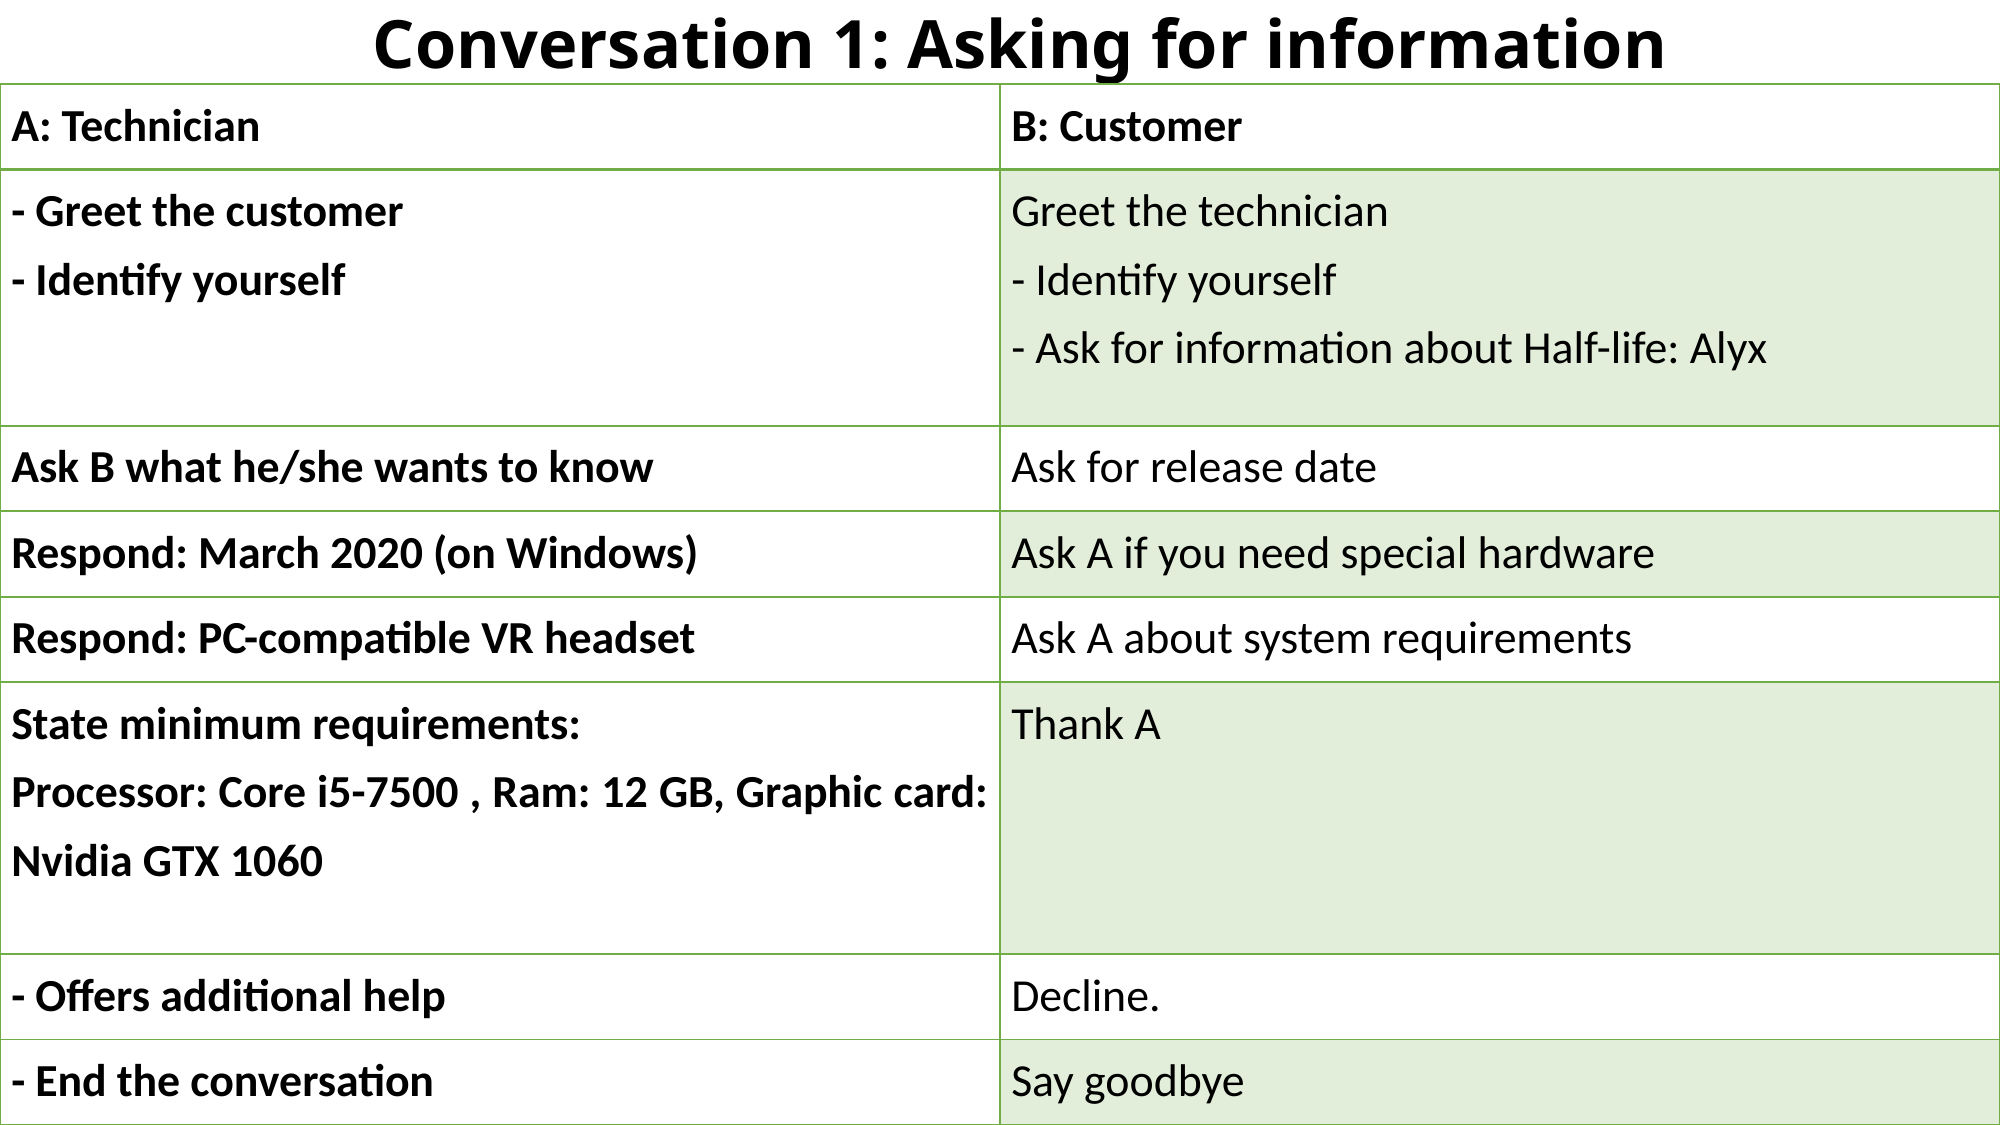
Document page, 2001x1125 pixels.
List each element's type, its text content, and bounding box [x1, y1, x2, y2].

table_cell Respond: March 2020 (on Windows) [1, 512, 999, 596]
table_cell Thank A [1001, 683, 1999, 953]
table_cell Respond: PC-compatible VR headset [1, 598, 999, 681]
table_cell - End the conversation [1, 1040, 999, 1124]
title Conversation 1: Asking for information [157, 0, 1883, 83]
table_header B: Customer [1001, 85, 1999, 168]
table_header A: Technician [1, 85, 999, 168]
table_cell Ask A about system requirements [1001, 598, 1999, 681]
table_cell Ask for release date [1001, 427, 1999, 510]
table_cell Ask A if you need special hardware [1001, 512, 1999, 596]
table_cell State minimum requirements: Processor: Core i5-7500 , Ram: 12 GB, Graphic card: Nvidia GTX 1060 [1, 683, 999, 953]
table_cell Say goodbye [1001, 1040, 1999, 1124]
table_cell - Greet the customer - Identify yourself [1, 171, 999, 425]
table_cell Greet the technician - Identify yourself - Ask for information about Half-life: Alyx [1001, 171, 1999, 425]
table_cell Decline. [1001, 955, 1999, 1039]
table_cell - Offers additional help [1, 955, 999, 1039]
table_cell Ask B what he/she wants to know [1, 427, 999, 510]
